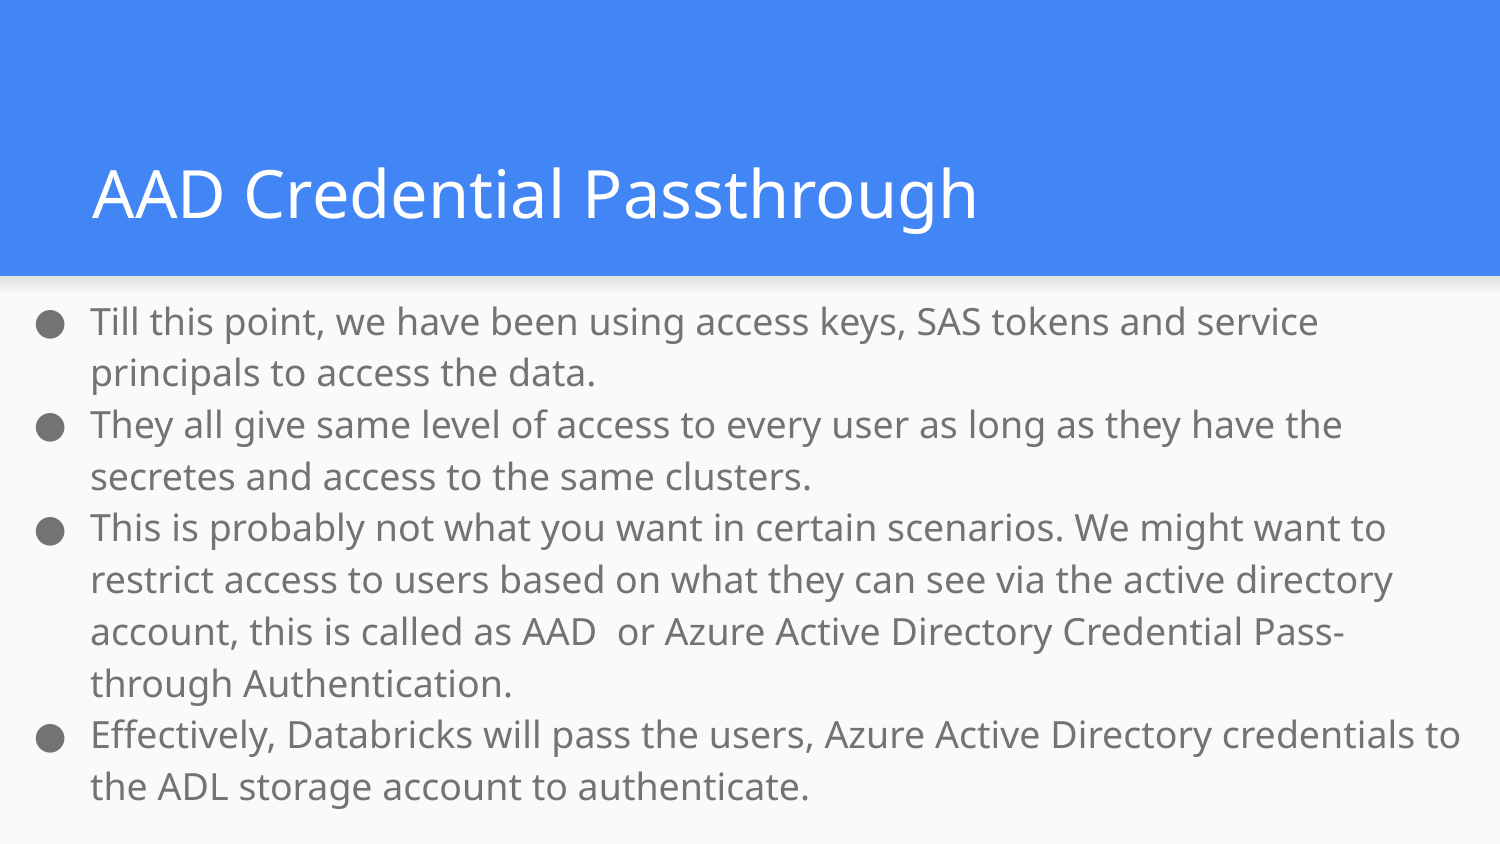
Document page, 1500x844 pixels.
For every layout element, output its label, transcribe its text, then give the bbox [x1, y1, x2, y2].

list Till this point, we have been using access keys, SAS tokens and service principals to access the data. They all give same level of access to every user as long as they have the secretes and access to the same clusters. This is probably not what you want in certain scenarios. We might want to restrict access to users based on what they can see via the active directory account, this is called as AAD or Azure Active Directory Credential Pass-through Authentication. Effectively, Databricks will pass the users, Azure Active Directory credentials to the ADL storage account to authenticate. [0, 275, 1485, 783]
title AAD Credential Passthrough [77, 121, 1427, 248]
